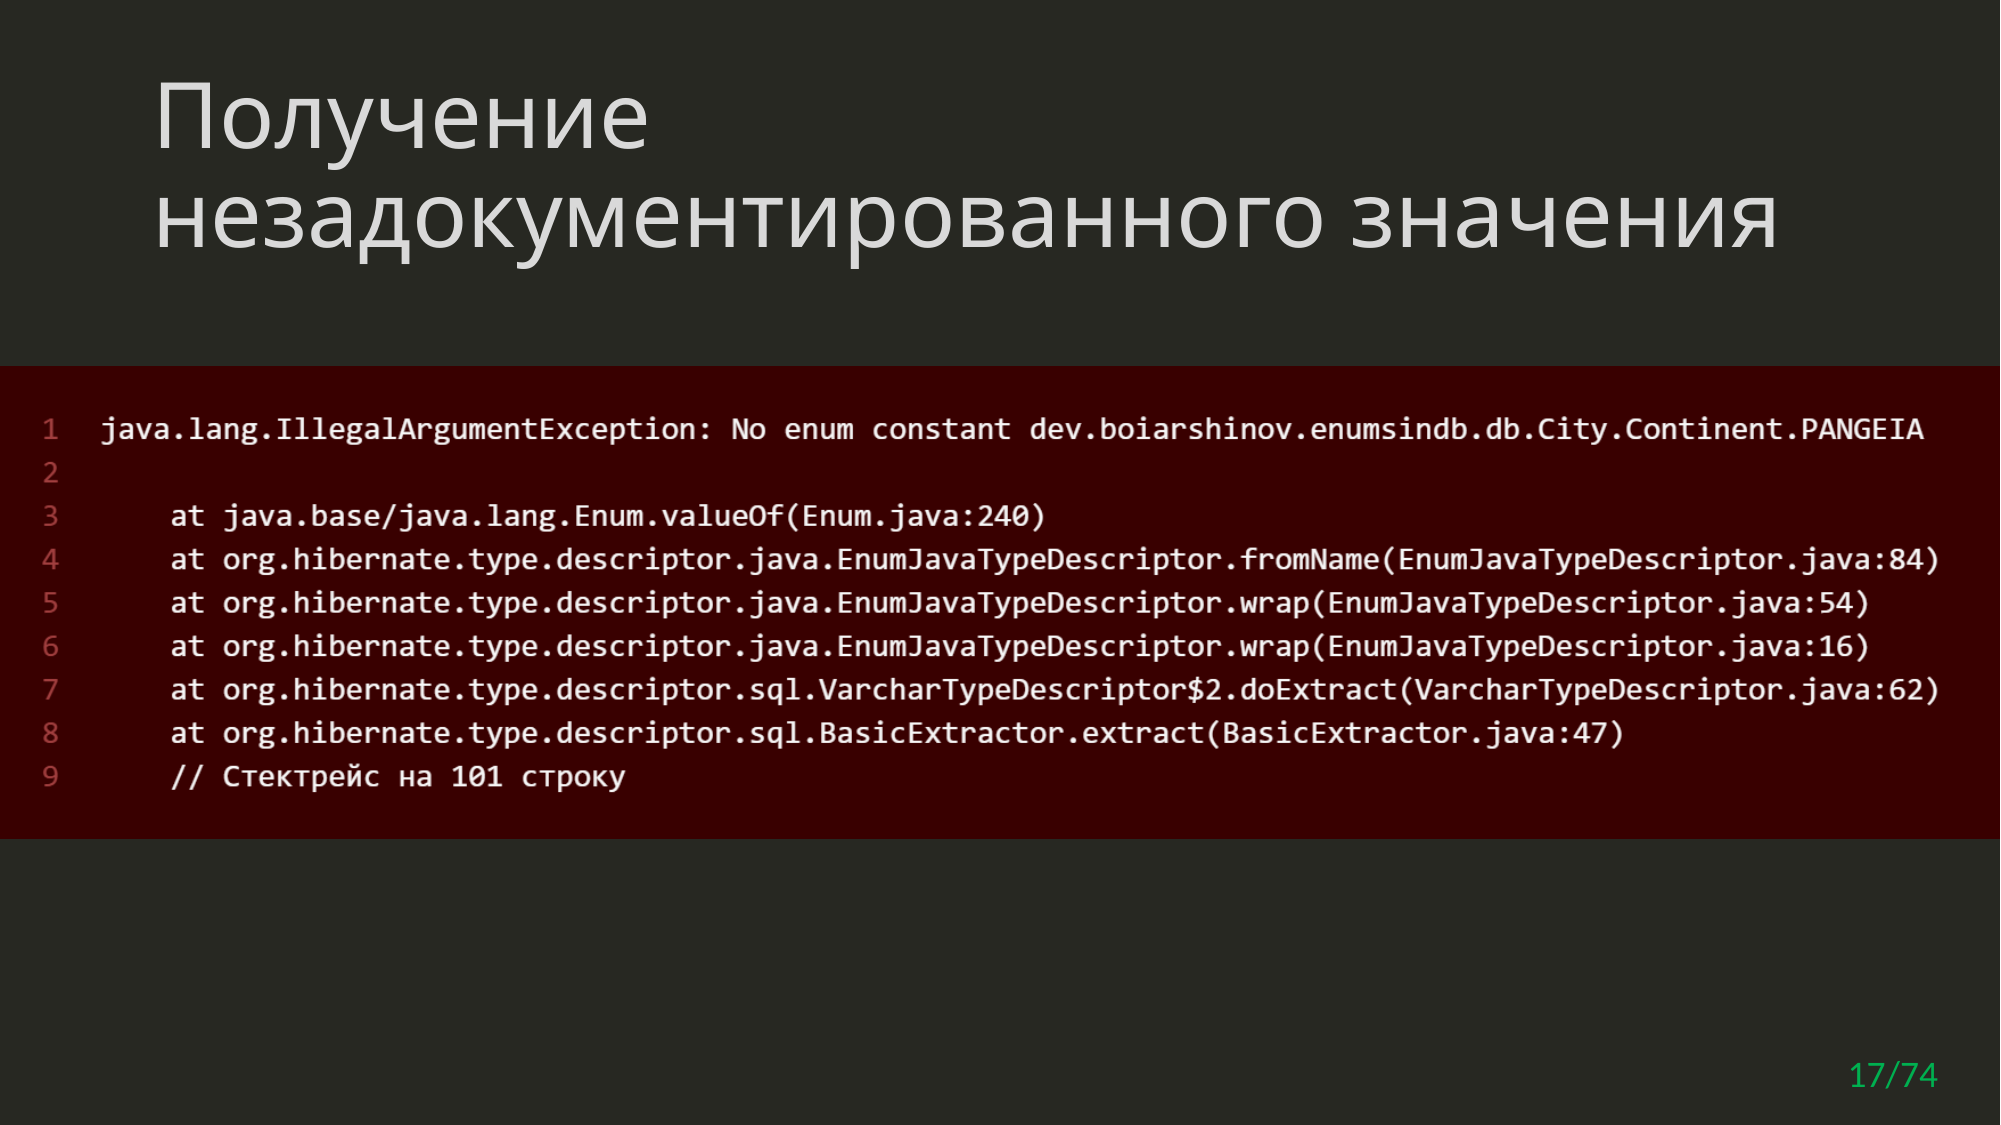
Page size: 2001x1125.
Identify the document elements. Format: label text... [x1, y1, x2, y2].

picture [0, 366, 2000, 839]
title Получение незадокументированного значения [137, 59, 1863, 278]
slide_number 17/74 [1809, 1042, 1953, 1103]
